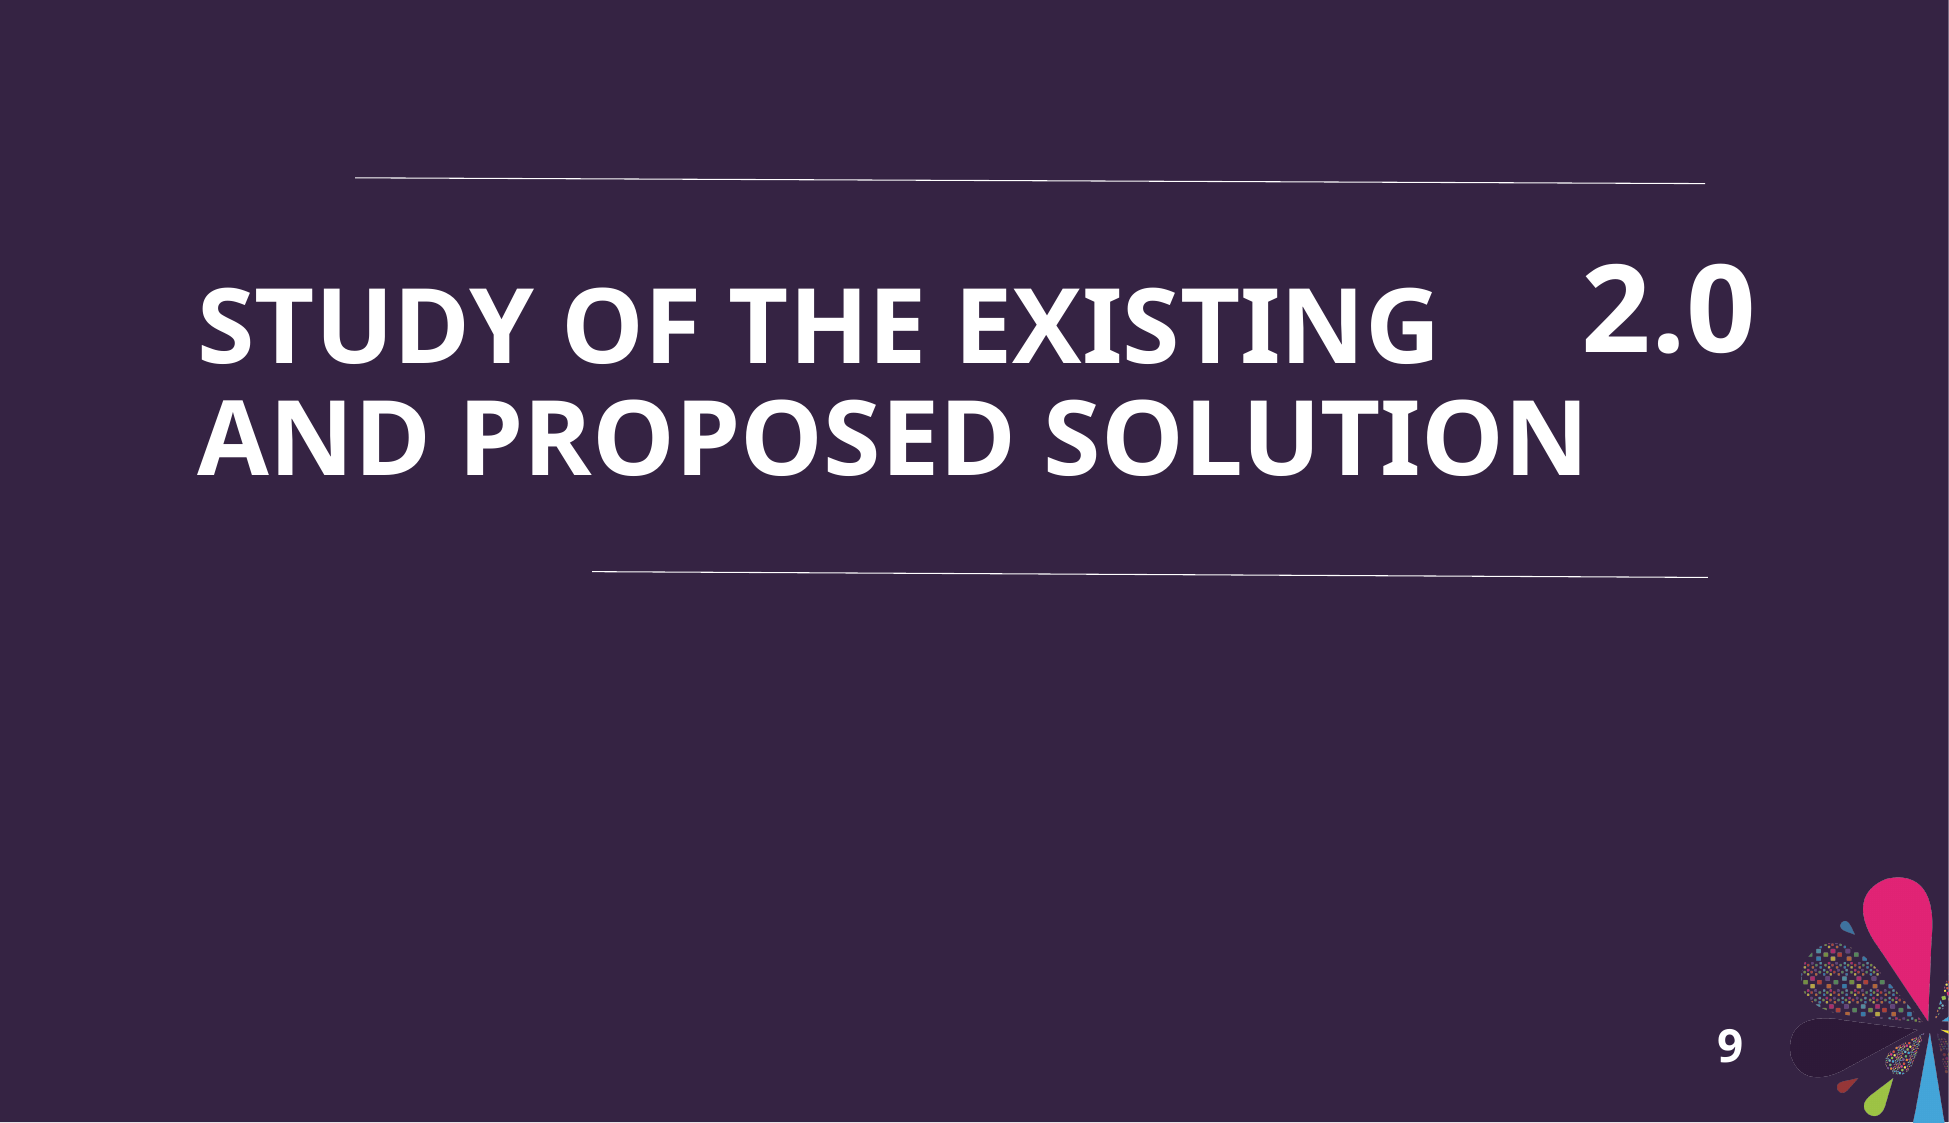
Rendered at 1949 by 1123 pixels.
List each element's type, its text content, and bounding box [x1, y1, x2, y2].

text_box STUDY OF THE EXISTING AND PROPOSED SOLUTION [182, 385, 1635, 506]
title 2.0 [1566, 249, 1772, 532]
picture [1788, 875, 1949, 1123]
